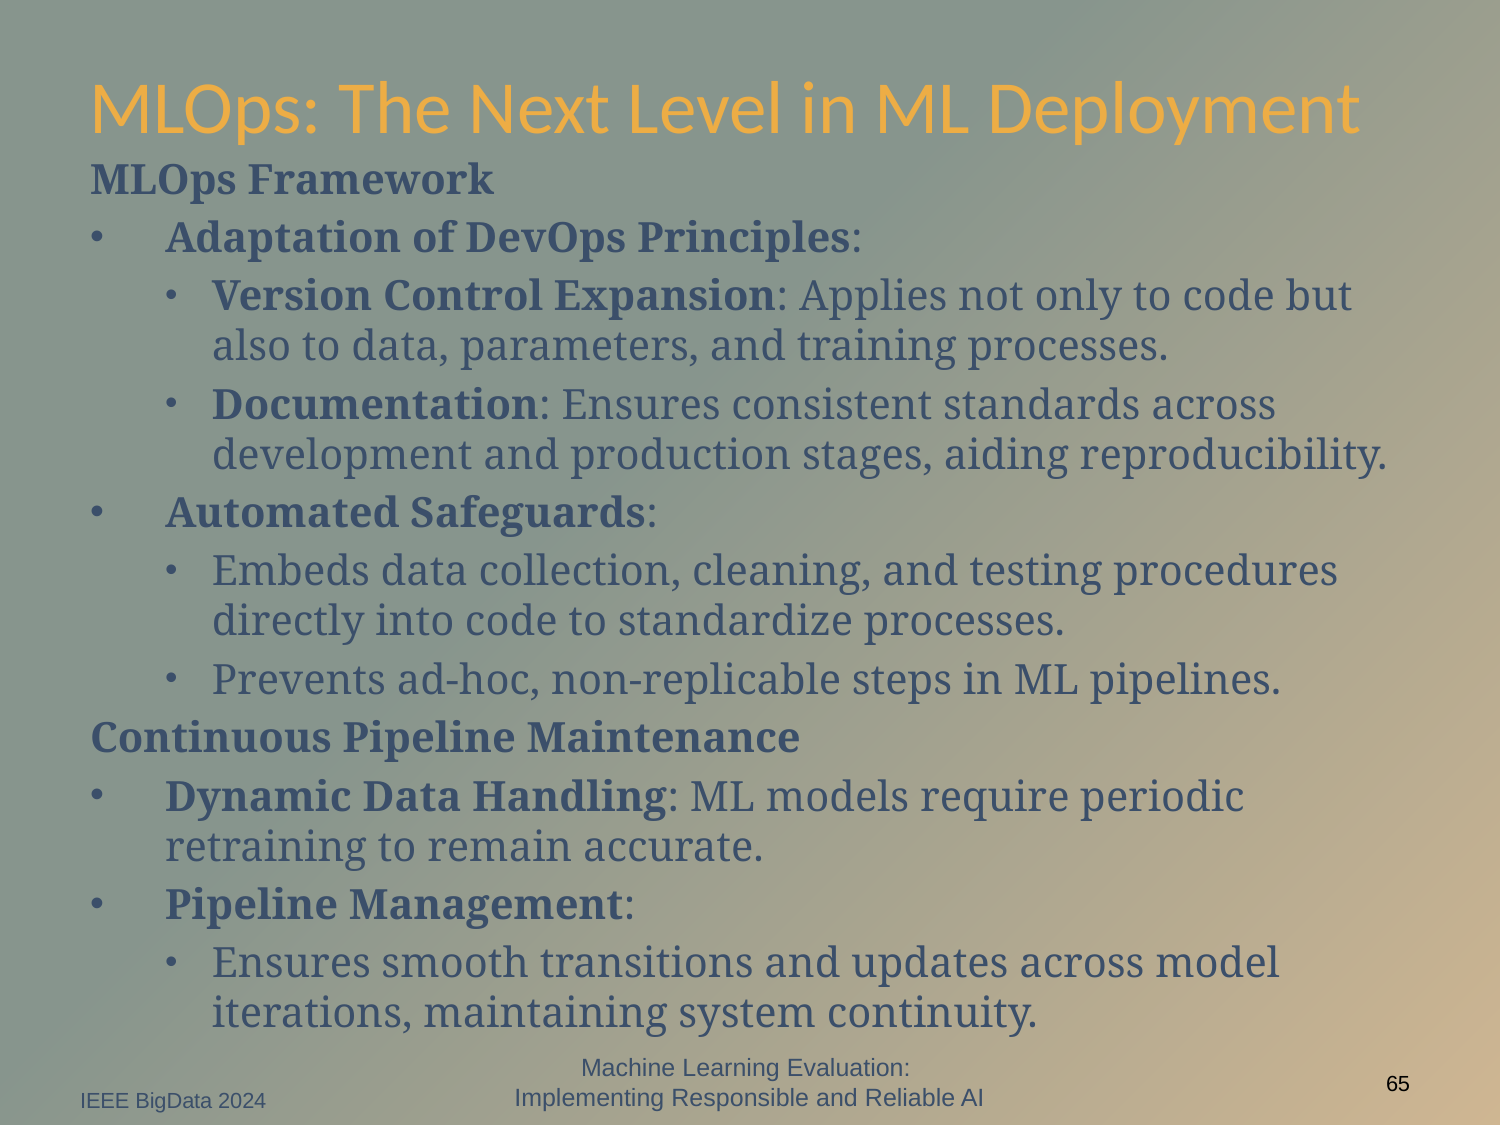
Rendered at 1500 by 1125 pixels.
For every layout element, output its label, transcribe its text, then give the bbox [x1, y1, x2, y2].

list MLOps Framework Adaptation of DevOps Principles: Version Control Expansion: Applies not only to code but also to data, parameters, and training processes. Documentation: Ensures consistent standards across development and production stages, aiding reproducibility. Automated Safeguards: Embeds data collection, cleaning, and testing procedures directly into code to standardize processes. Prevents ad-hoc, non-replicable steps in ML pipelines. Continuous Pipeline Maintenance Dynamic Data Handling: ML models require periodic retraining to remain accurate. Pipeline Management: Ensures smooth transitions and updates across model iterations, maintaining system continuity. [75, 144, 1425, 865]
slide_number 65 [1057, 1052, 1425, 1113]
footer Machine Learning Evaluation: Implementing Responsible and Reliable AI [474, 1051, 1025, 1112]
title MLOps: The Next Level in ML Deployment [75, 51, 1425, 144]
slide_number IEEE BigData 2024 [0, 1052, 349, 1113]
